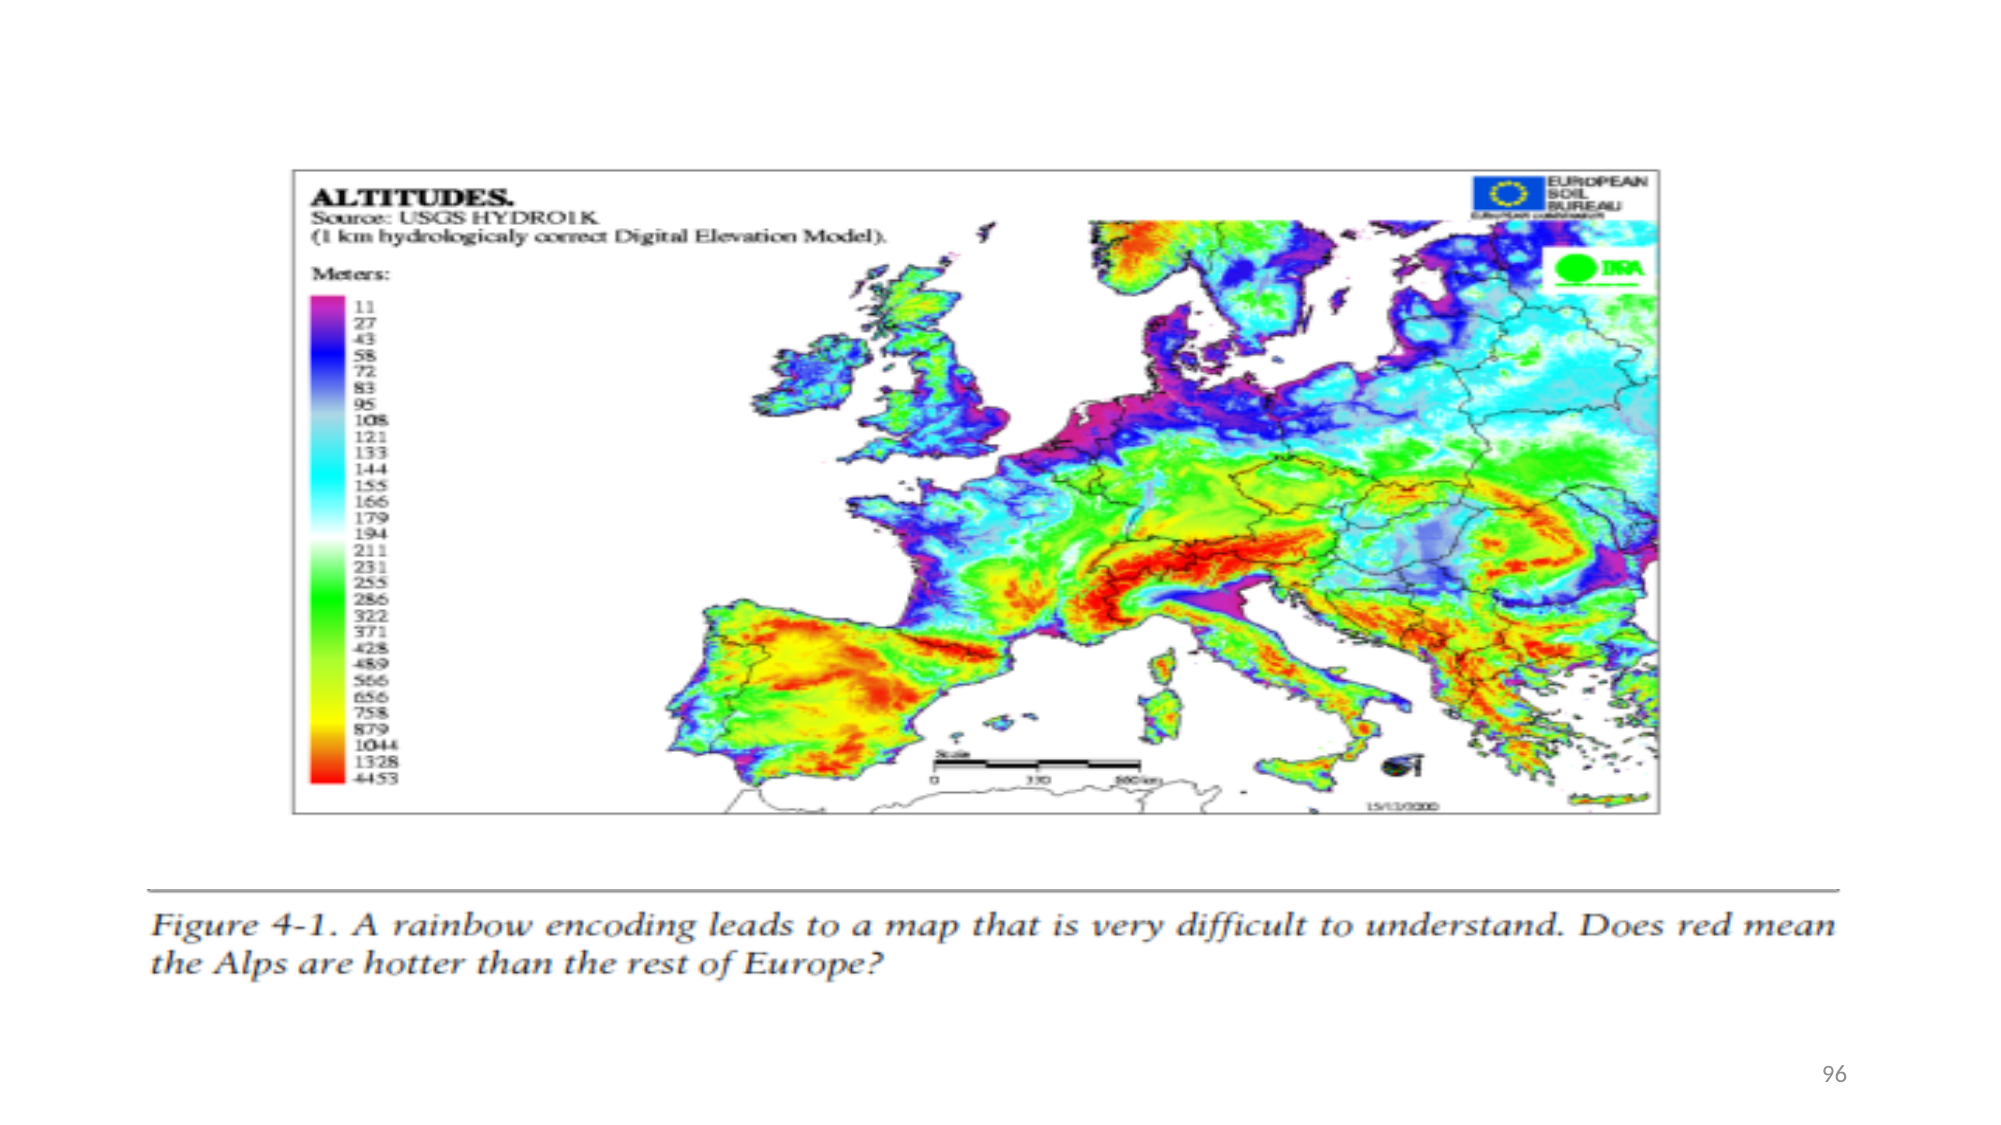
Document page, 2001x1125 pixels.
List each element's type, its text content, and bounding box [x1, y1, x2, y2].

picture [284, 152, 1674, 828]
picture [137, 889, 1863, 1005]
slide_number 96 [1412, 1042, 1863, 1103]
